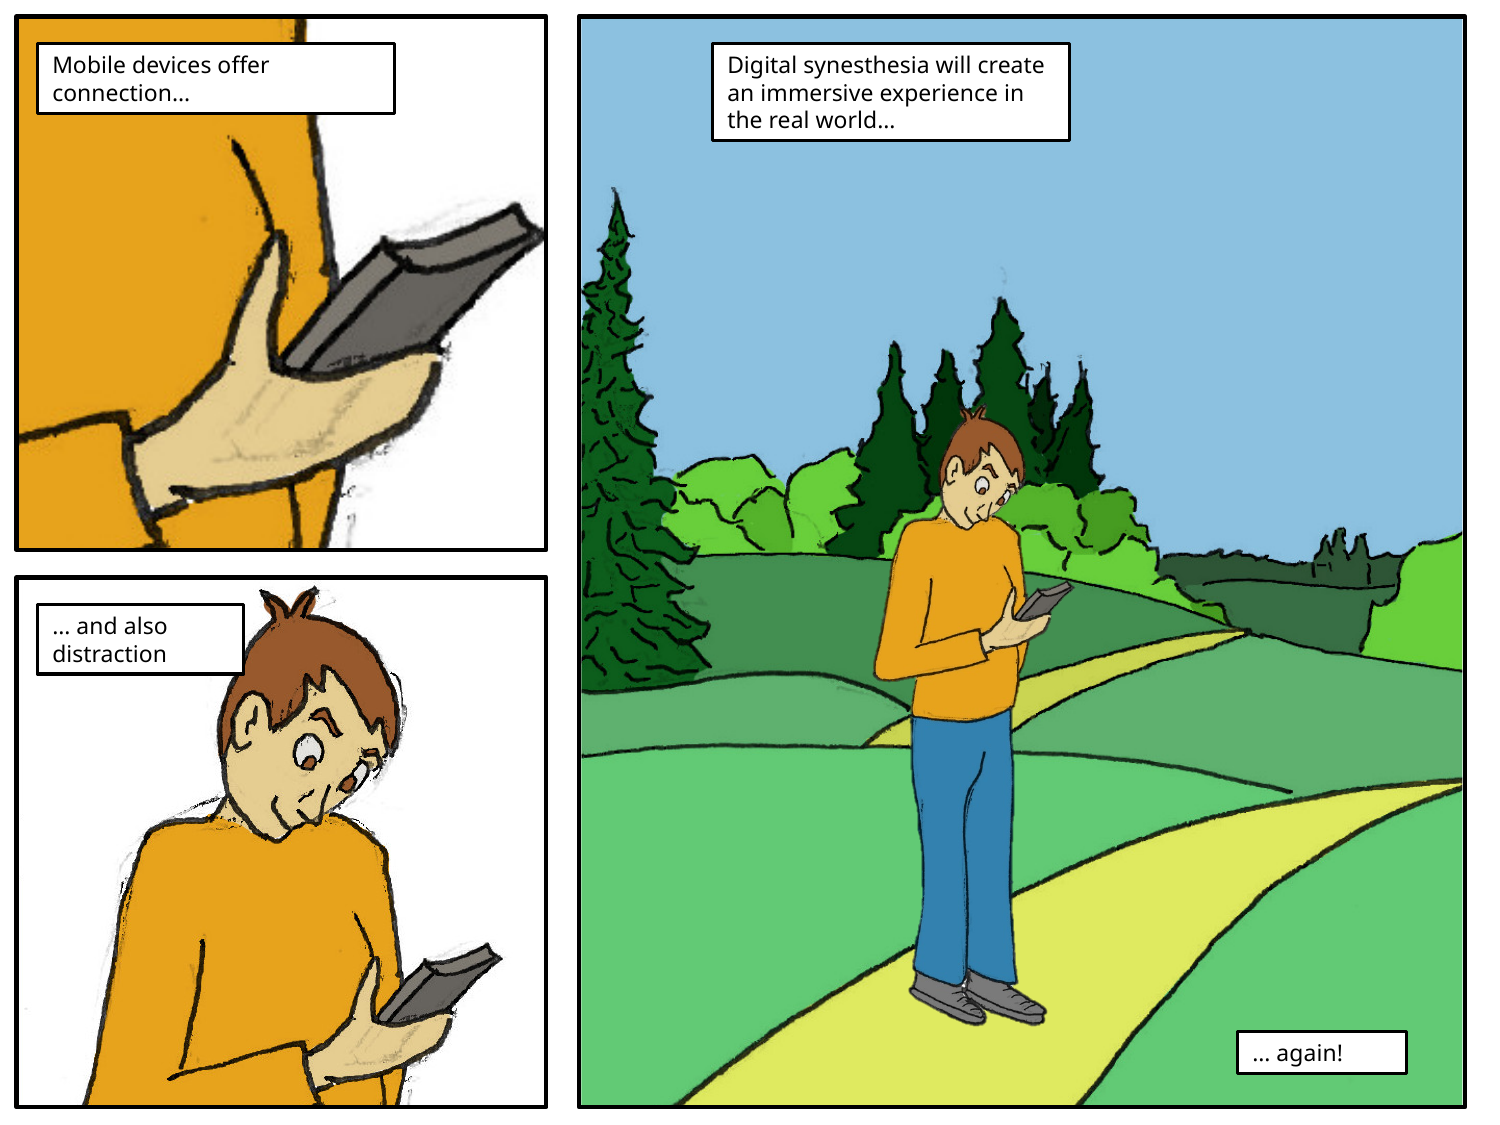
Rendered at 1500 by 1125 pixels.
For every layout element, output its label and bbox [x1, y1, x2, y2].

picture [18, 579, 544, 1105]
picture [18, 18, 544, 548]
picture [581, 18, 1463, 1105]
